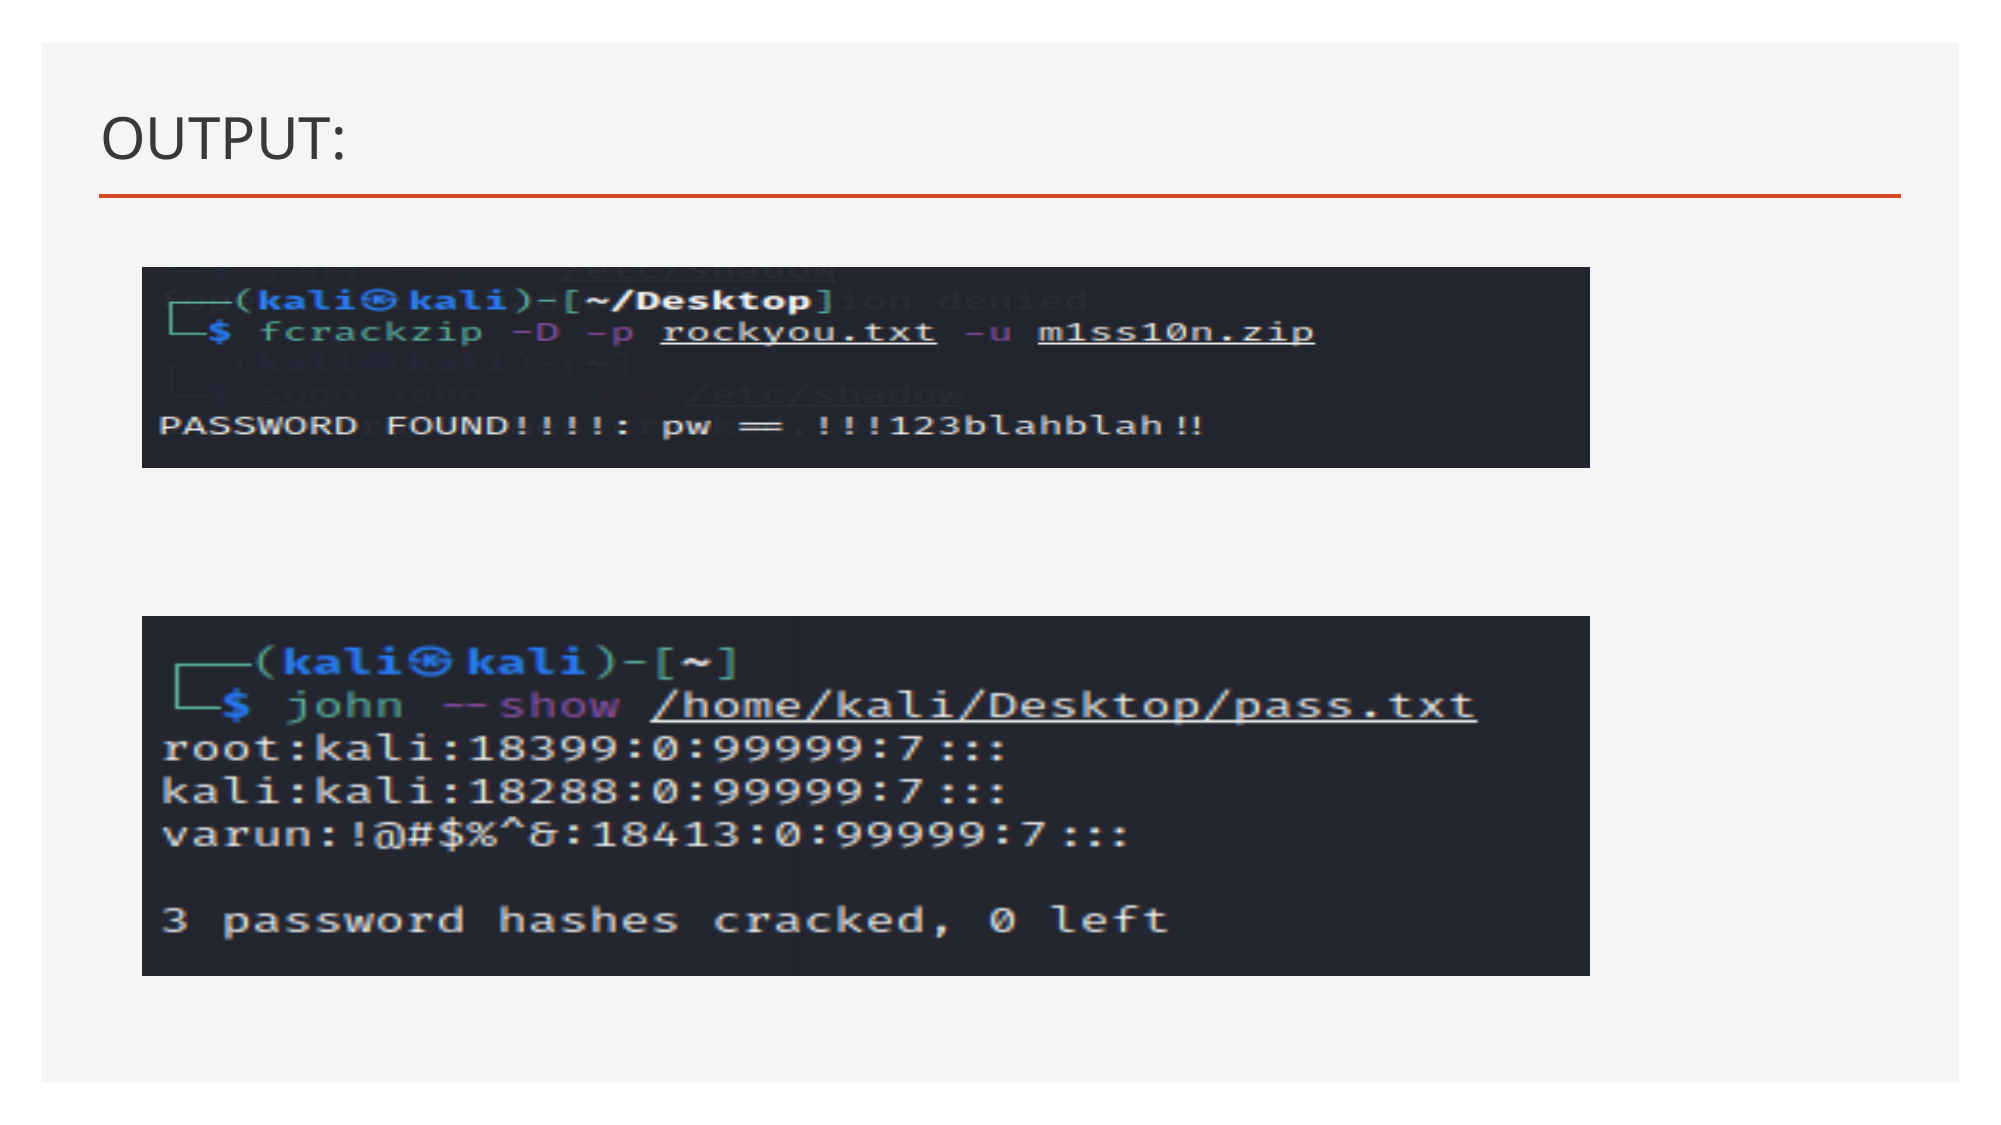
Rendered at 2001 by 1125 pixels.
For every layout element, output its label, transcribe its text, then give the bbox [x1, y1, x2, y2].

title OUTPUT: [85, 73, 1214, 179]
picture [141, 616, 1591, 976]
picture [141, 267, 1591, 468]
